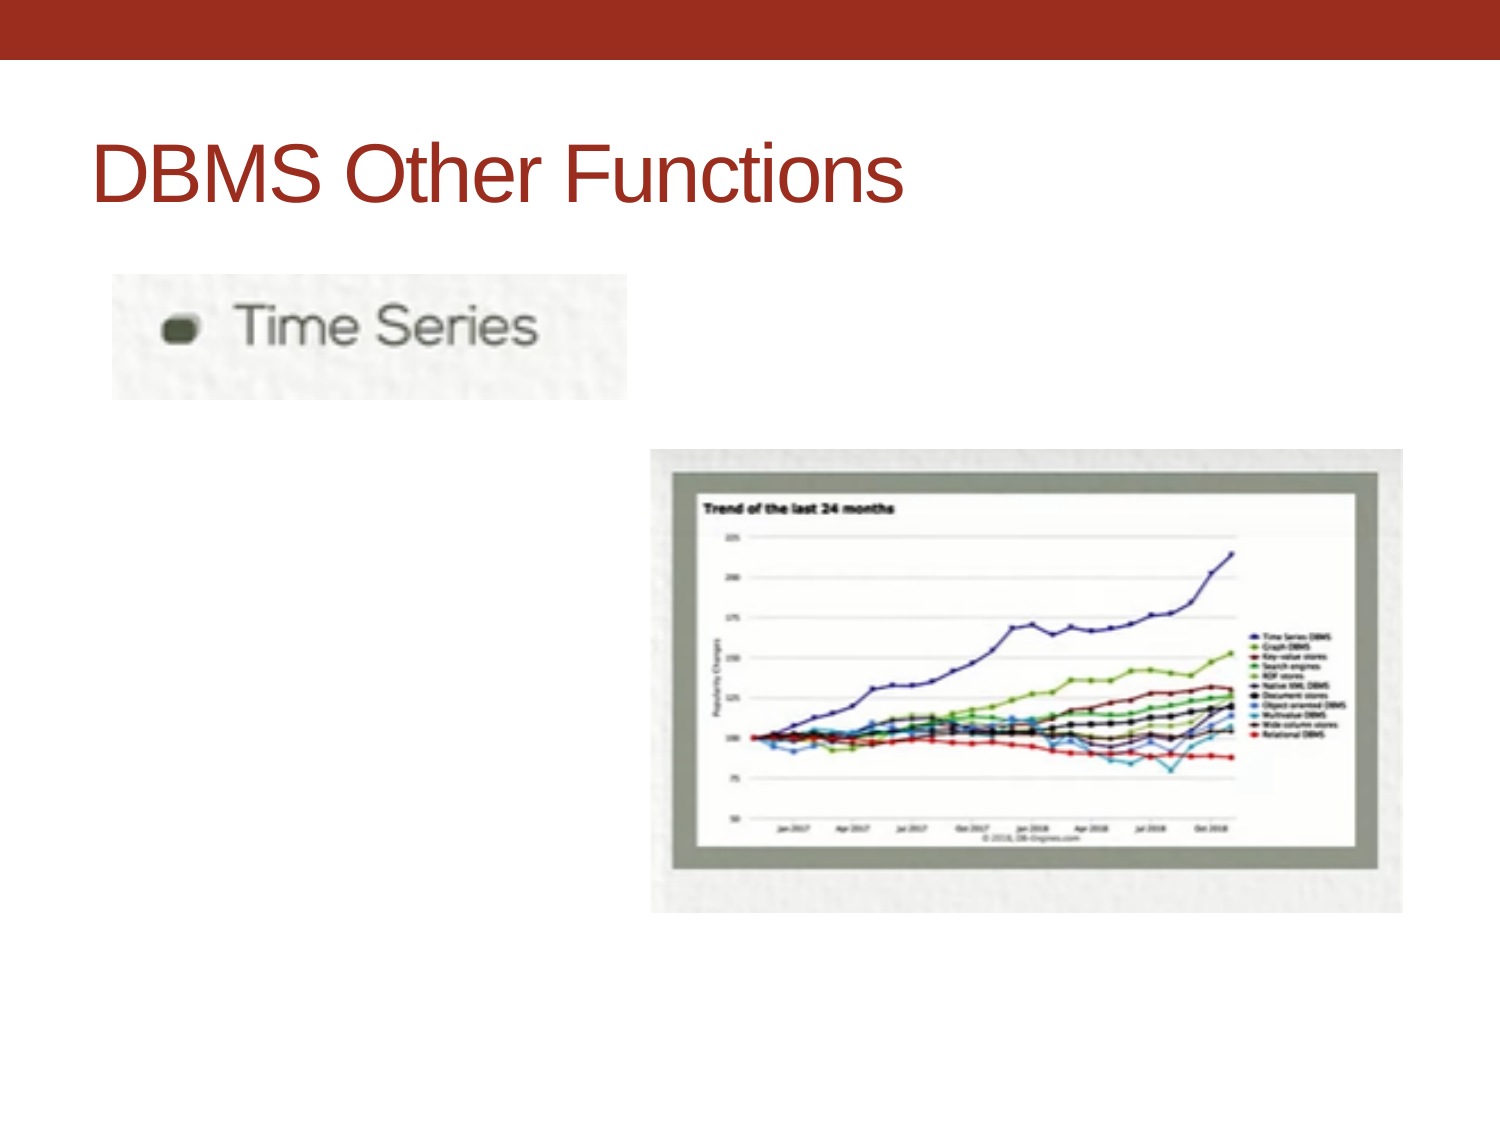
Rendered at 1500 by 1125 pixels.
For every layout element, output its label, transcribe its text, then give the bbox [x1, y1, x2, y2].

title DBMS Other Functions [75, 87, 1425, 250]
picture [112, 274, 628, 401]
picture [649, 449, 1403, 913]
